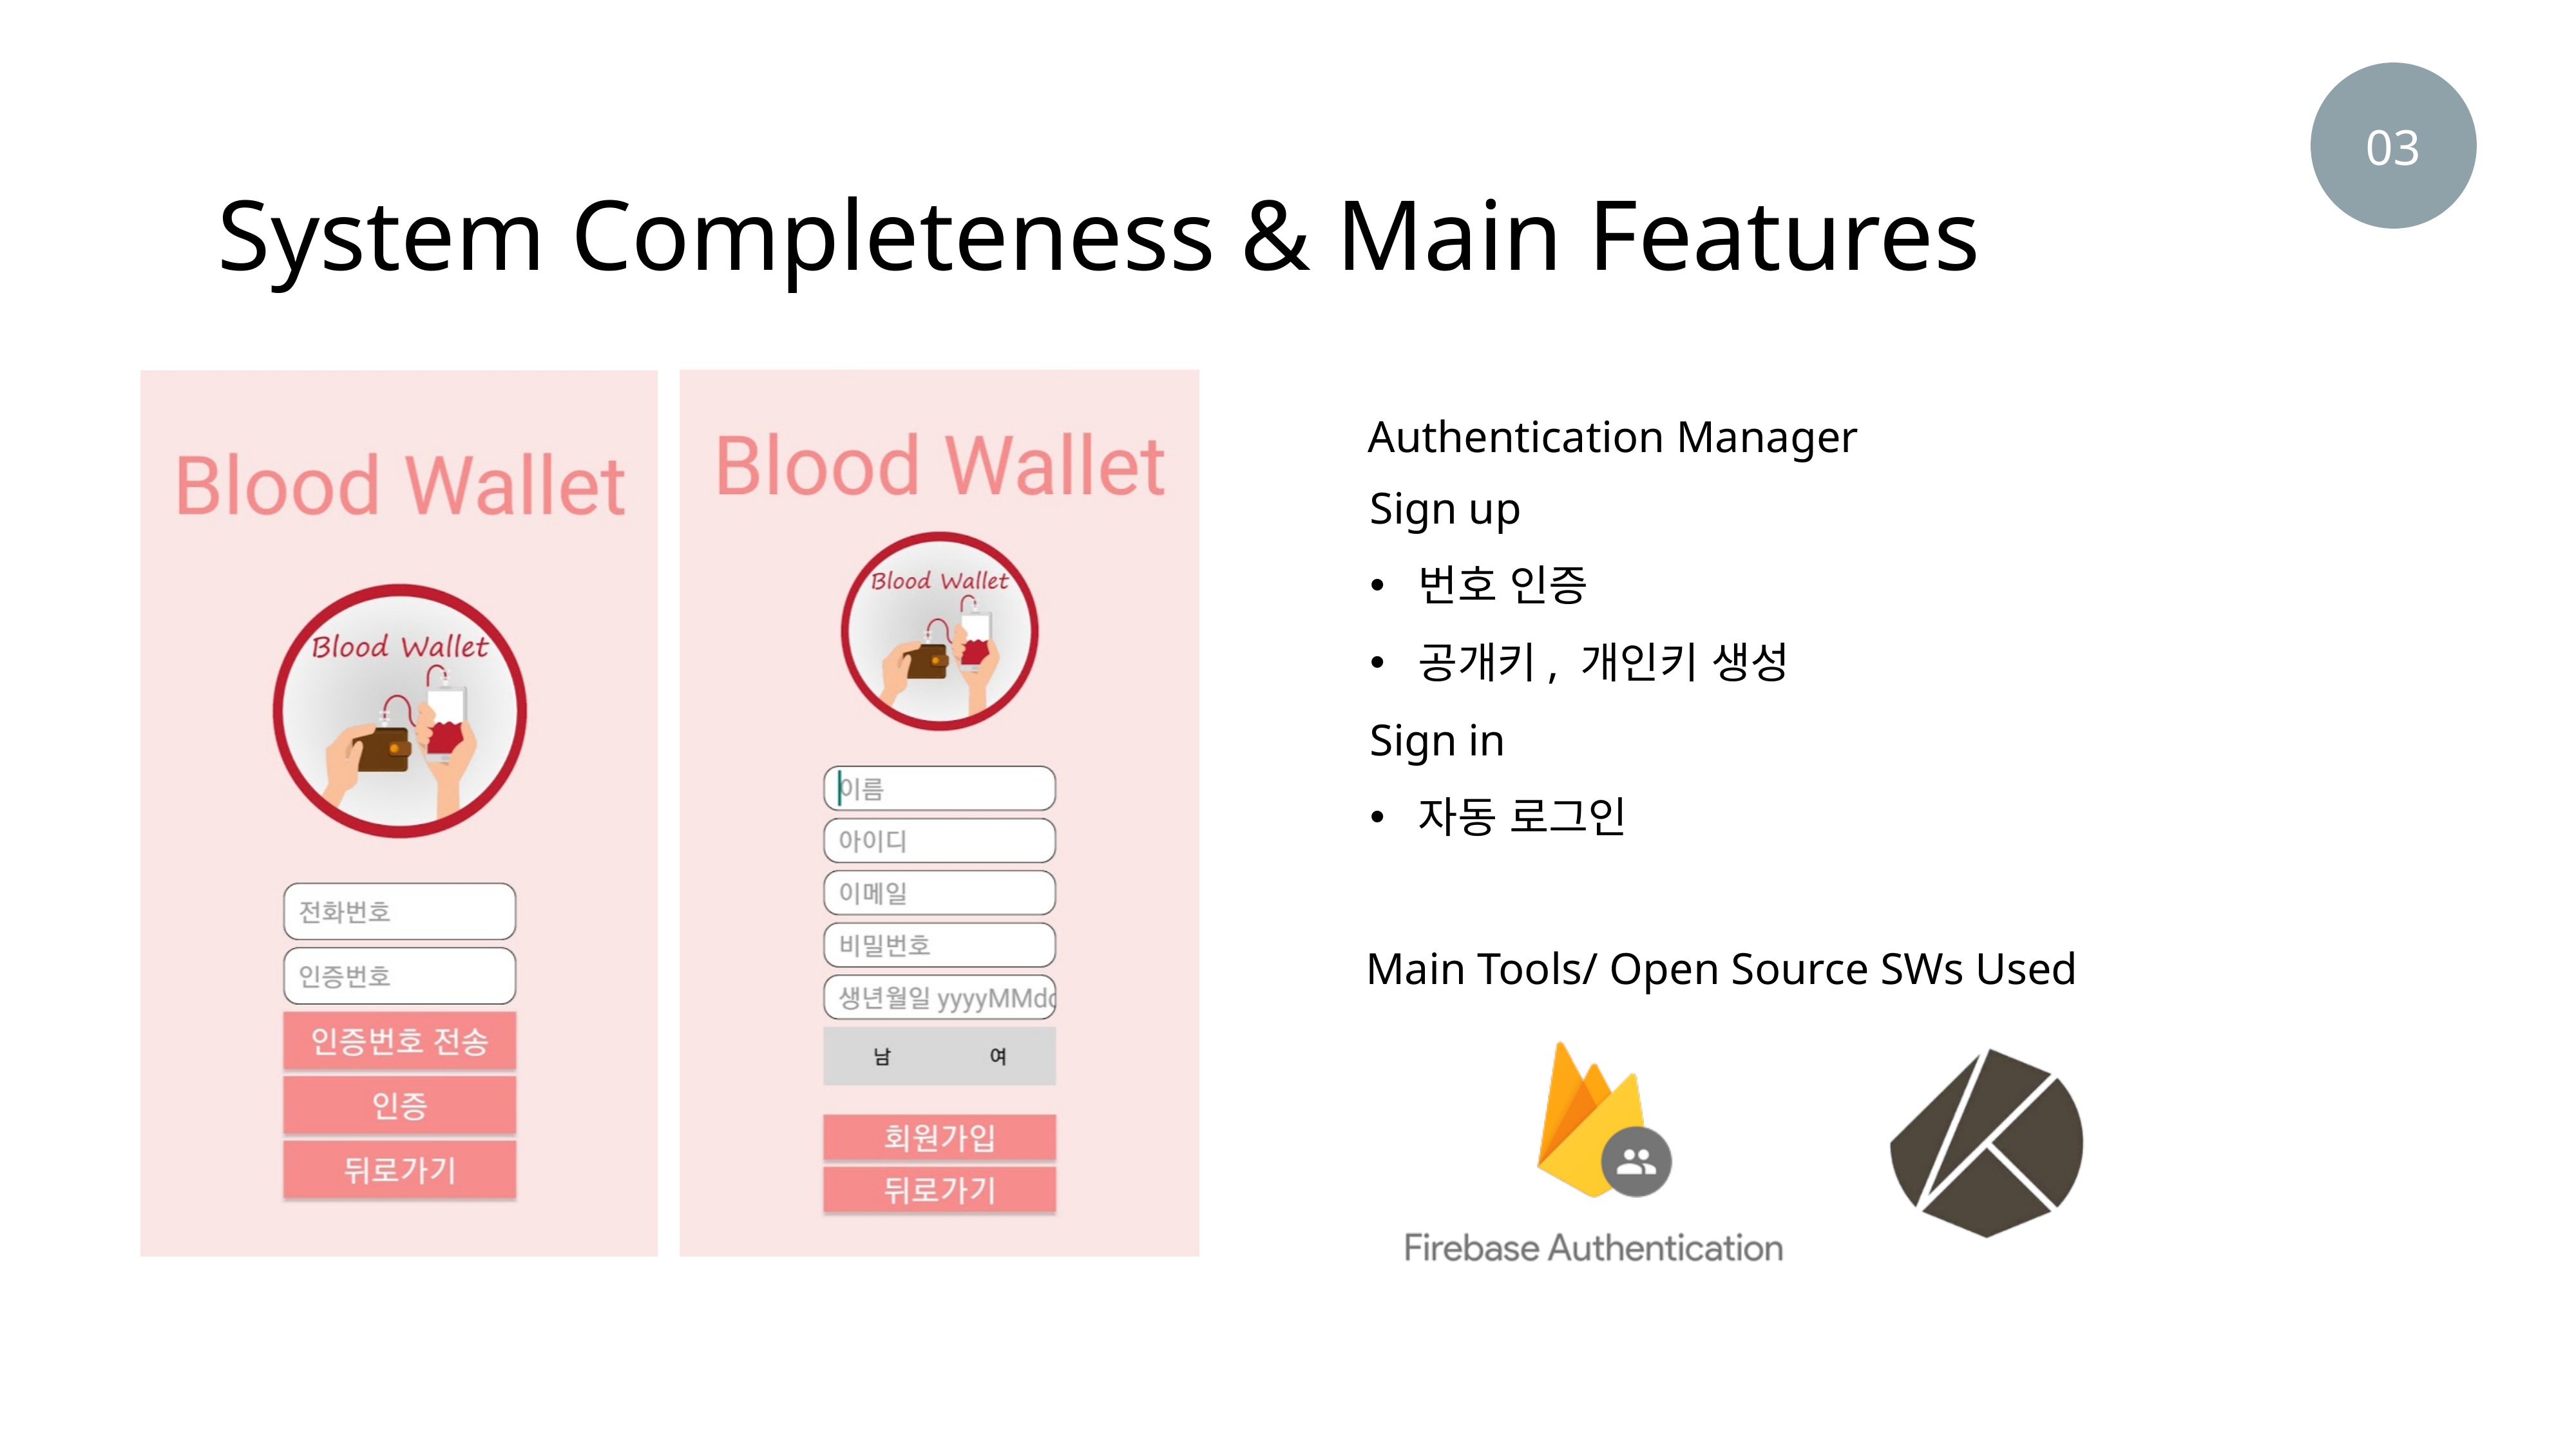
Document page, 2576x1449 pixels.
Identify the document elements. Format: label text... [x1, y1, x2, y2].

text_box Sign up 번호 인증 공개키, 개인키 생성 Sign in 자동 로그인 [1360, 450, 2224, 847]
text_box 03 [2310, 62, 2477, 229]
text_box Main Tools/ Open Source SWs Used [1356, 911, 2166, 998]
text_box Authentication Manager [1358, 379, 2168, 466]
picture [680, 370, 1199, 1256]
picture [1322, 951, 1867, 1359]
text_box System Completeness & Main Features [208, 169, 2287, 295]
picture [1884, 1046, 2090, 1245]
picture [140, 370, 658, 1256]
